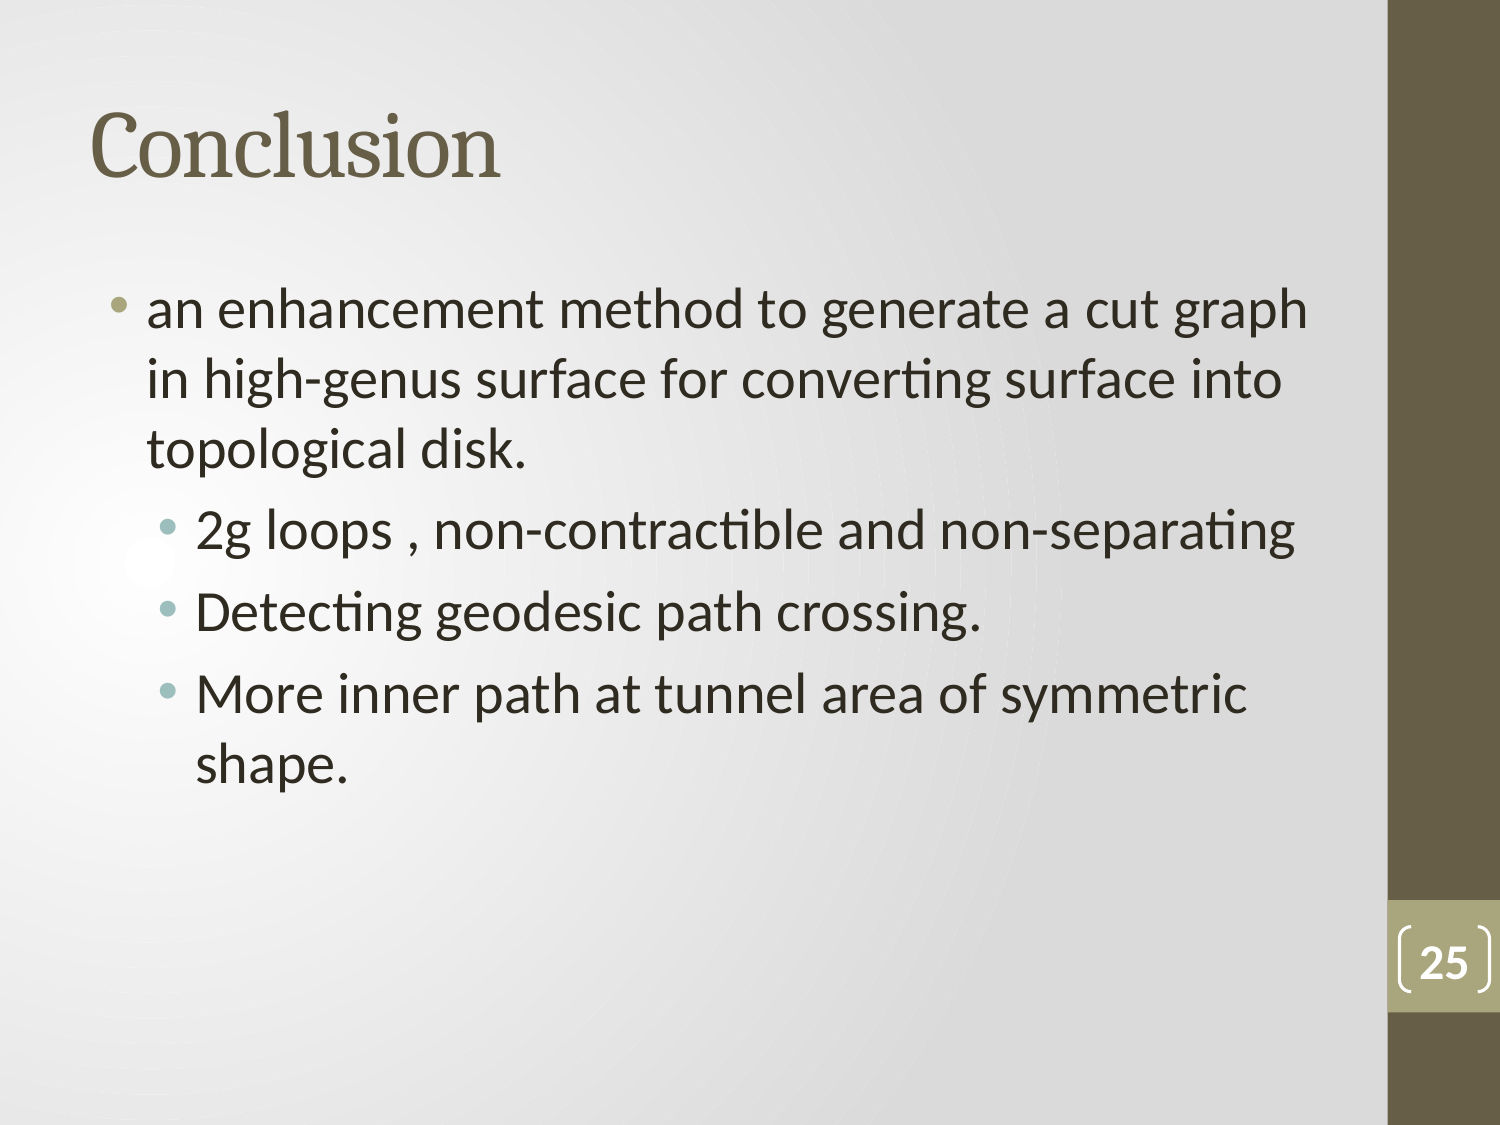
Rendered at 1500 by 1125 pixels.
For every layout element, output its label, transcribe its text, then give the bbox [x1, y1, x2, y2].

slide_number 25 [1397, 925, 1492, 994]
title Conclusion [75, 45, 1325, 233]
list an enhancement method to generate a cut graph in high-genus surface for converting surface into topological disk. 2g loops , non-contractible and non-separating Detecting geodesic path crossing. More inner path at tunnel area of symmetric shape. [75, 262, 1325, 1050]
